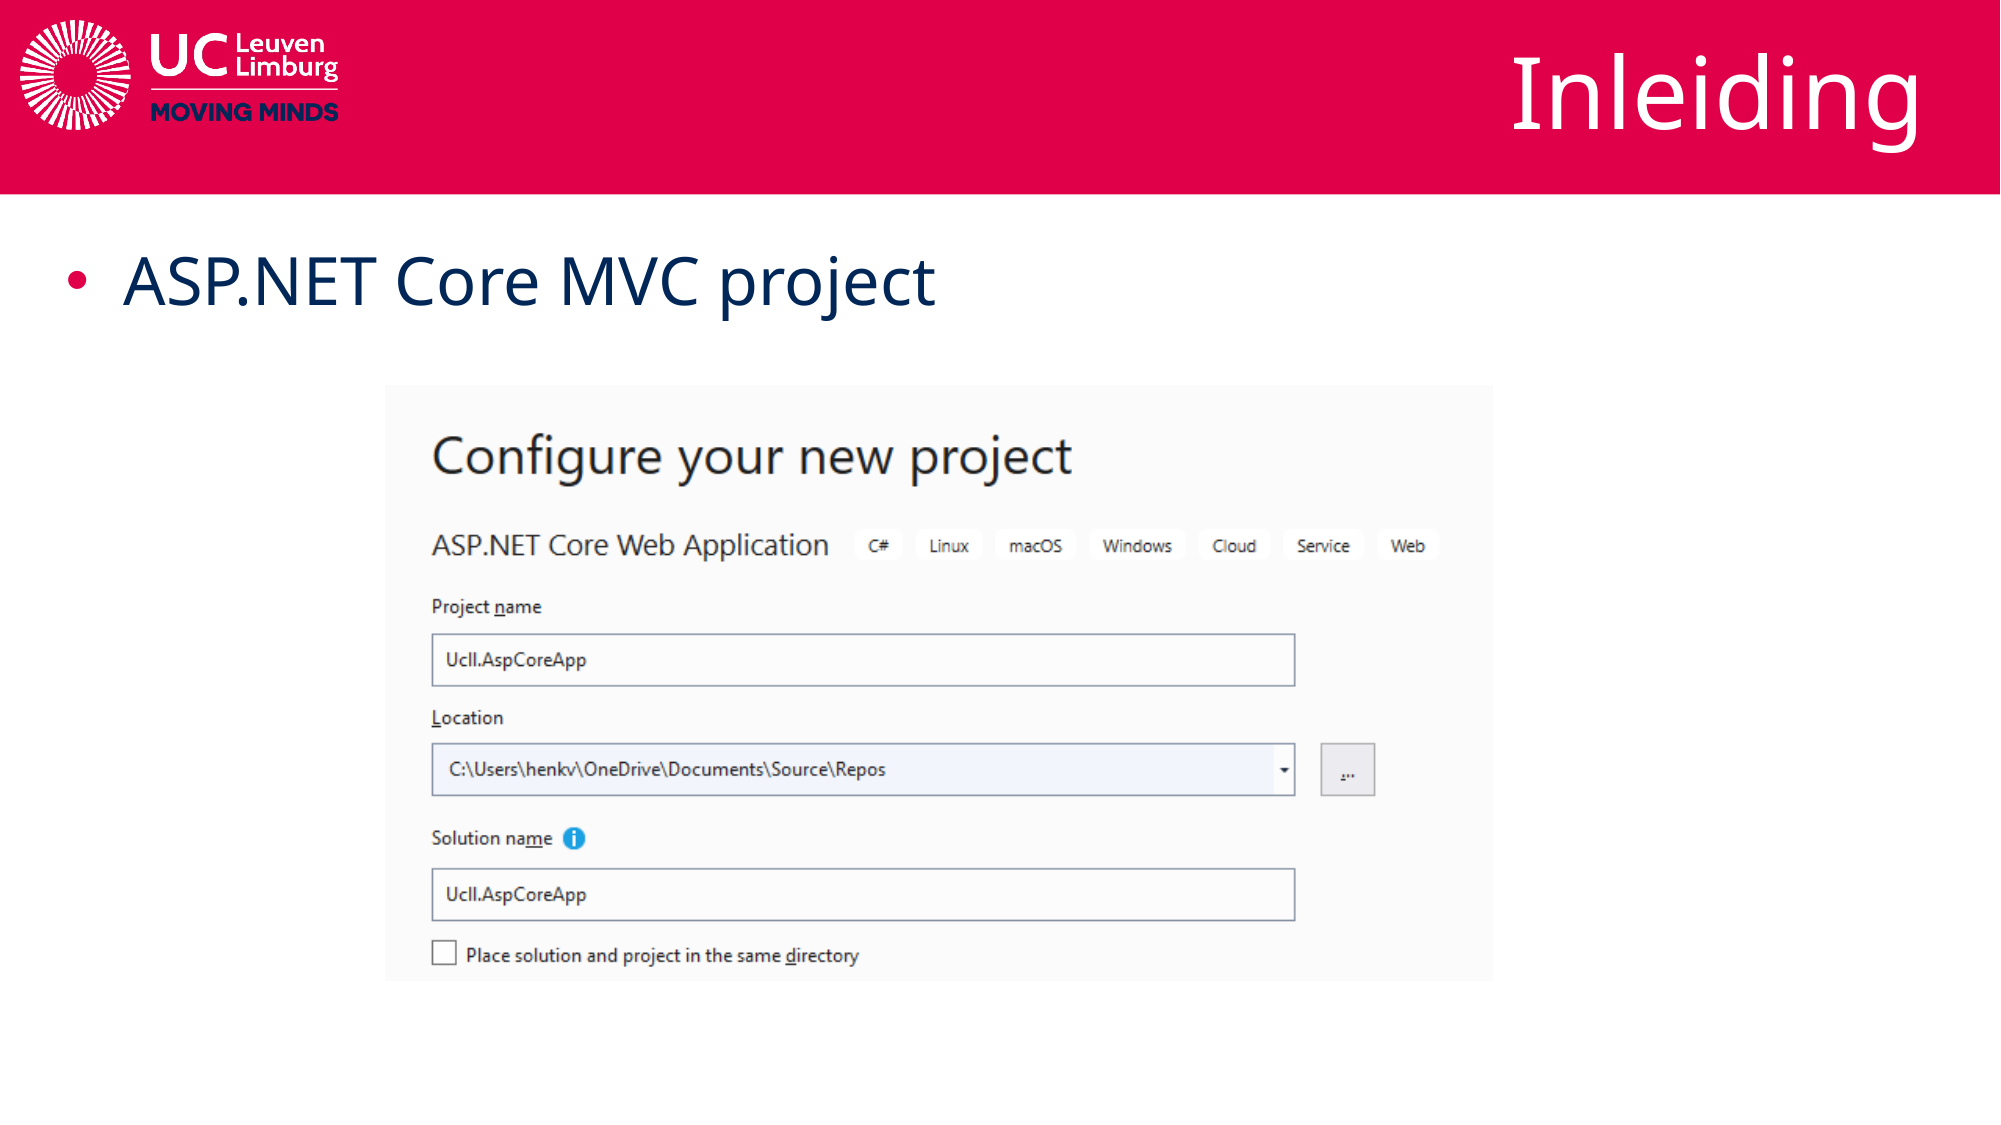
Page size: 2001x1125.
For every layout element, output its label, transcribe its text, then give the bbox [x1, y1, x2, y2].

picture [385, 385, 1493, 981]
picture [20, 20, 338, 130]
title Inleiding [358, 0, 1940, 195]
list ASP.NET Core MVC project [50, 240, 1940, 1078]
